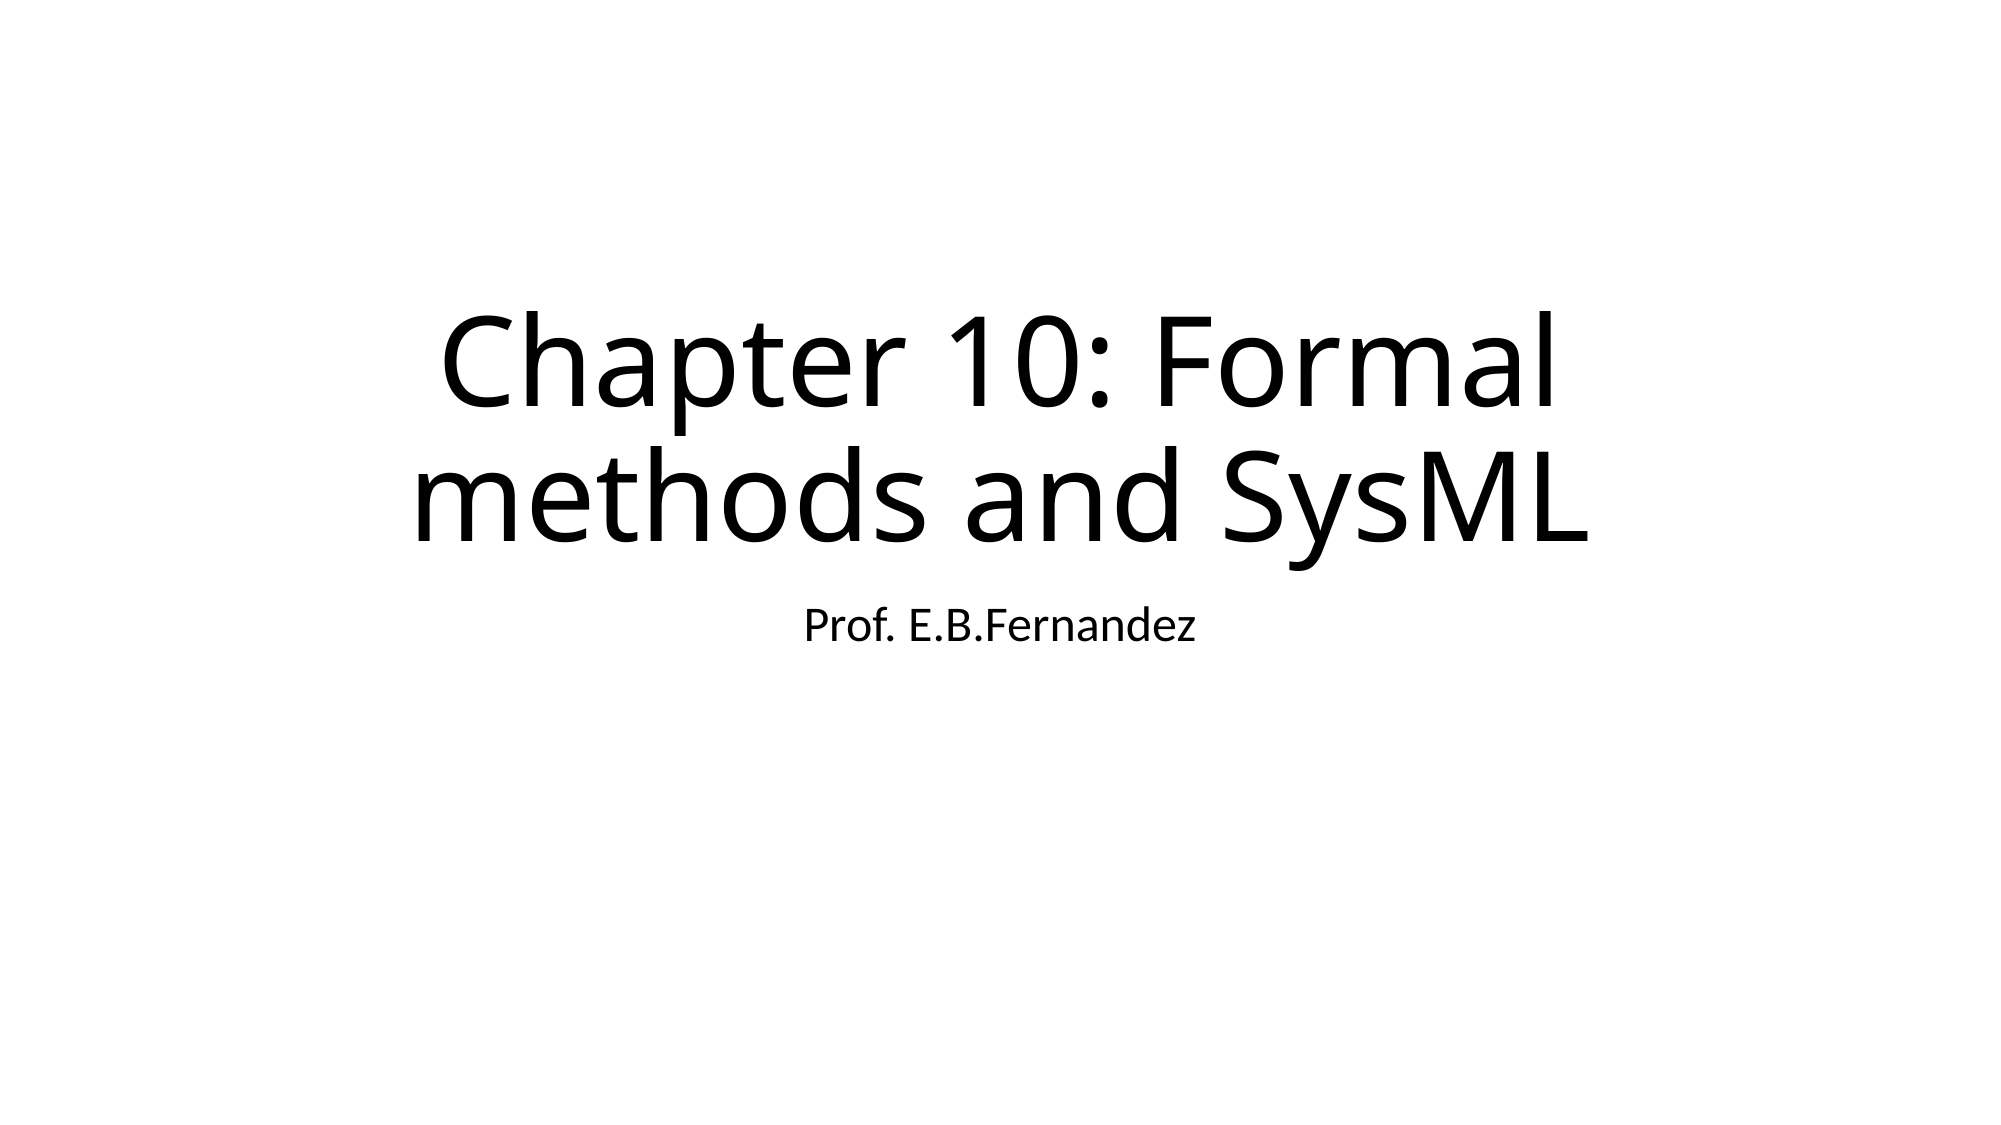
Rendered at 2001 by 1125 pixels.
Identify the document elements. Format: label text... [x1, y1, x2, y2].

title Chapter 10: Formal methods and SysML [249, 184, 1750, 576]
subtitle Prof. E.B.Fernandez [249, 590, 1750, 863]
